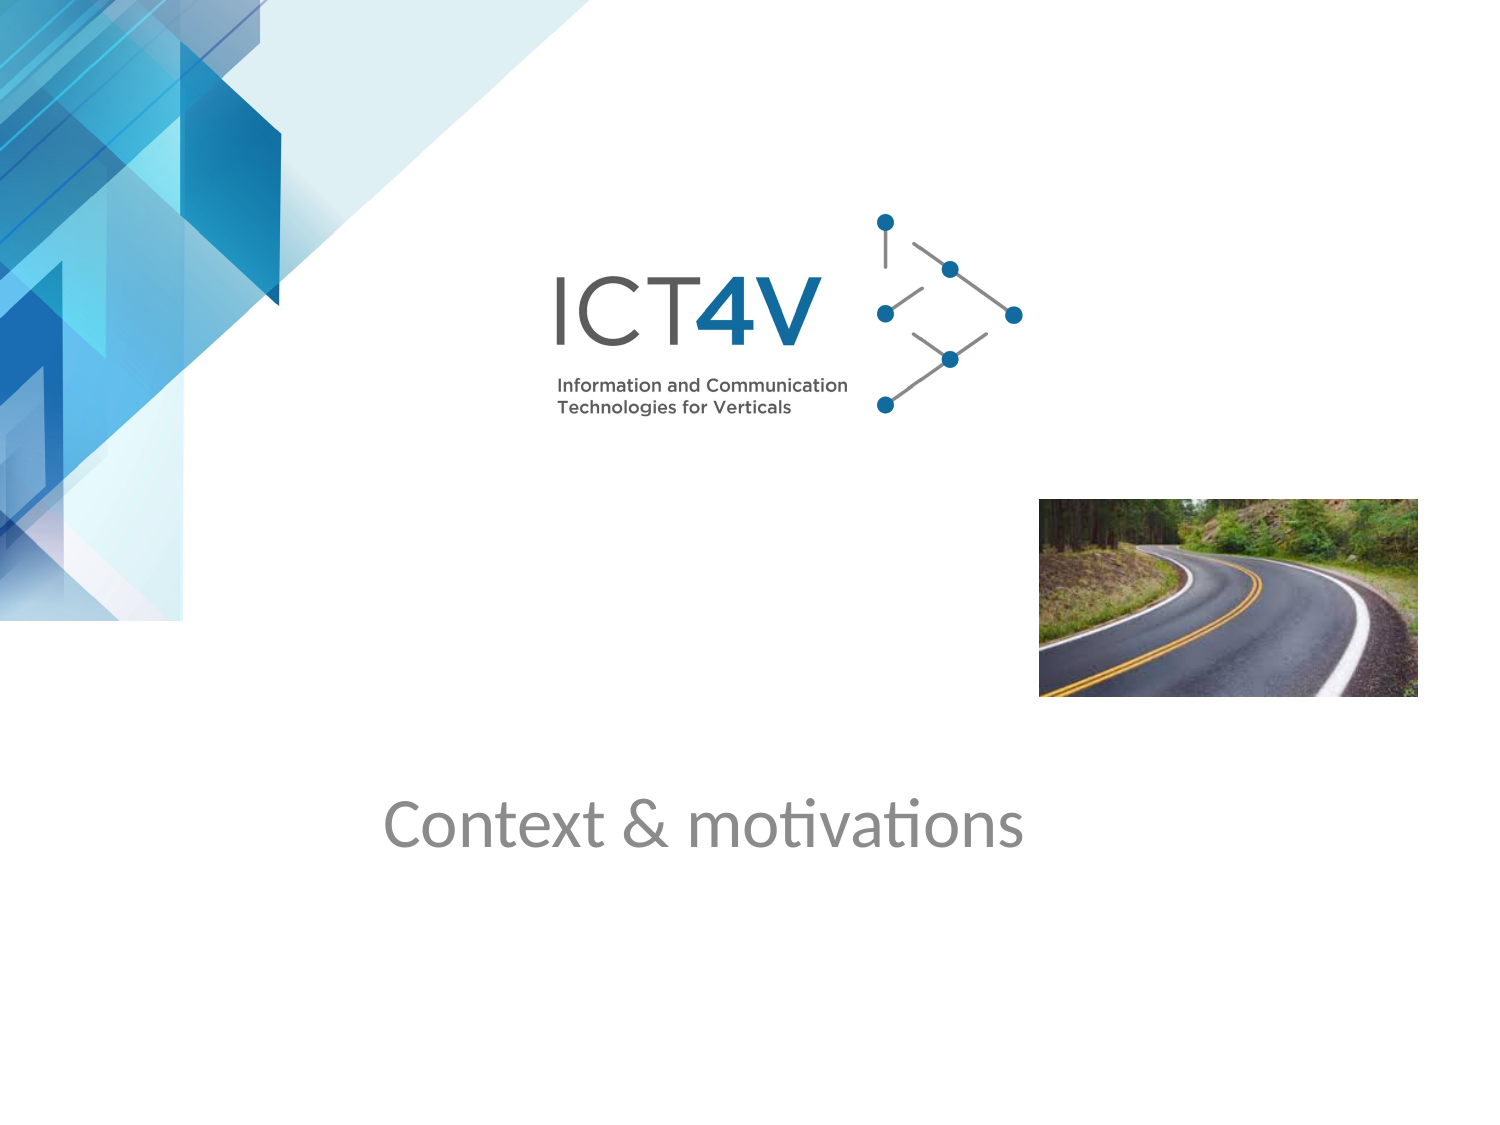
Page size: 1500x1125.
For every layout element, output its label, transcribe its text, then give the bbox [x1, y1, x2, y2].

subtitle Context & motivations [368, 769, 1418, 1057]
picture [0, 0, 1419, 697]
